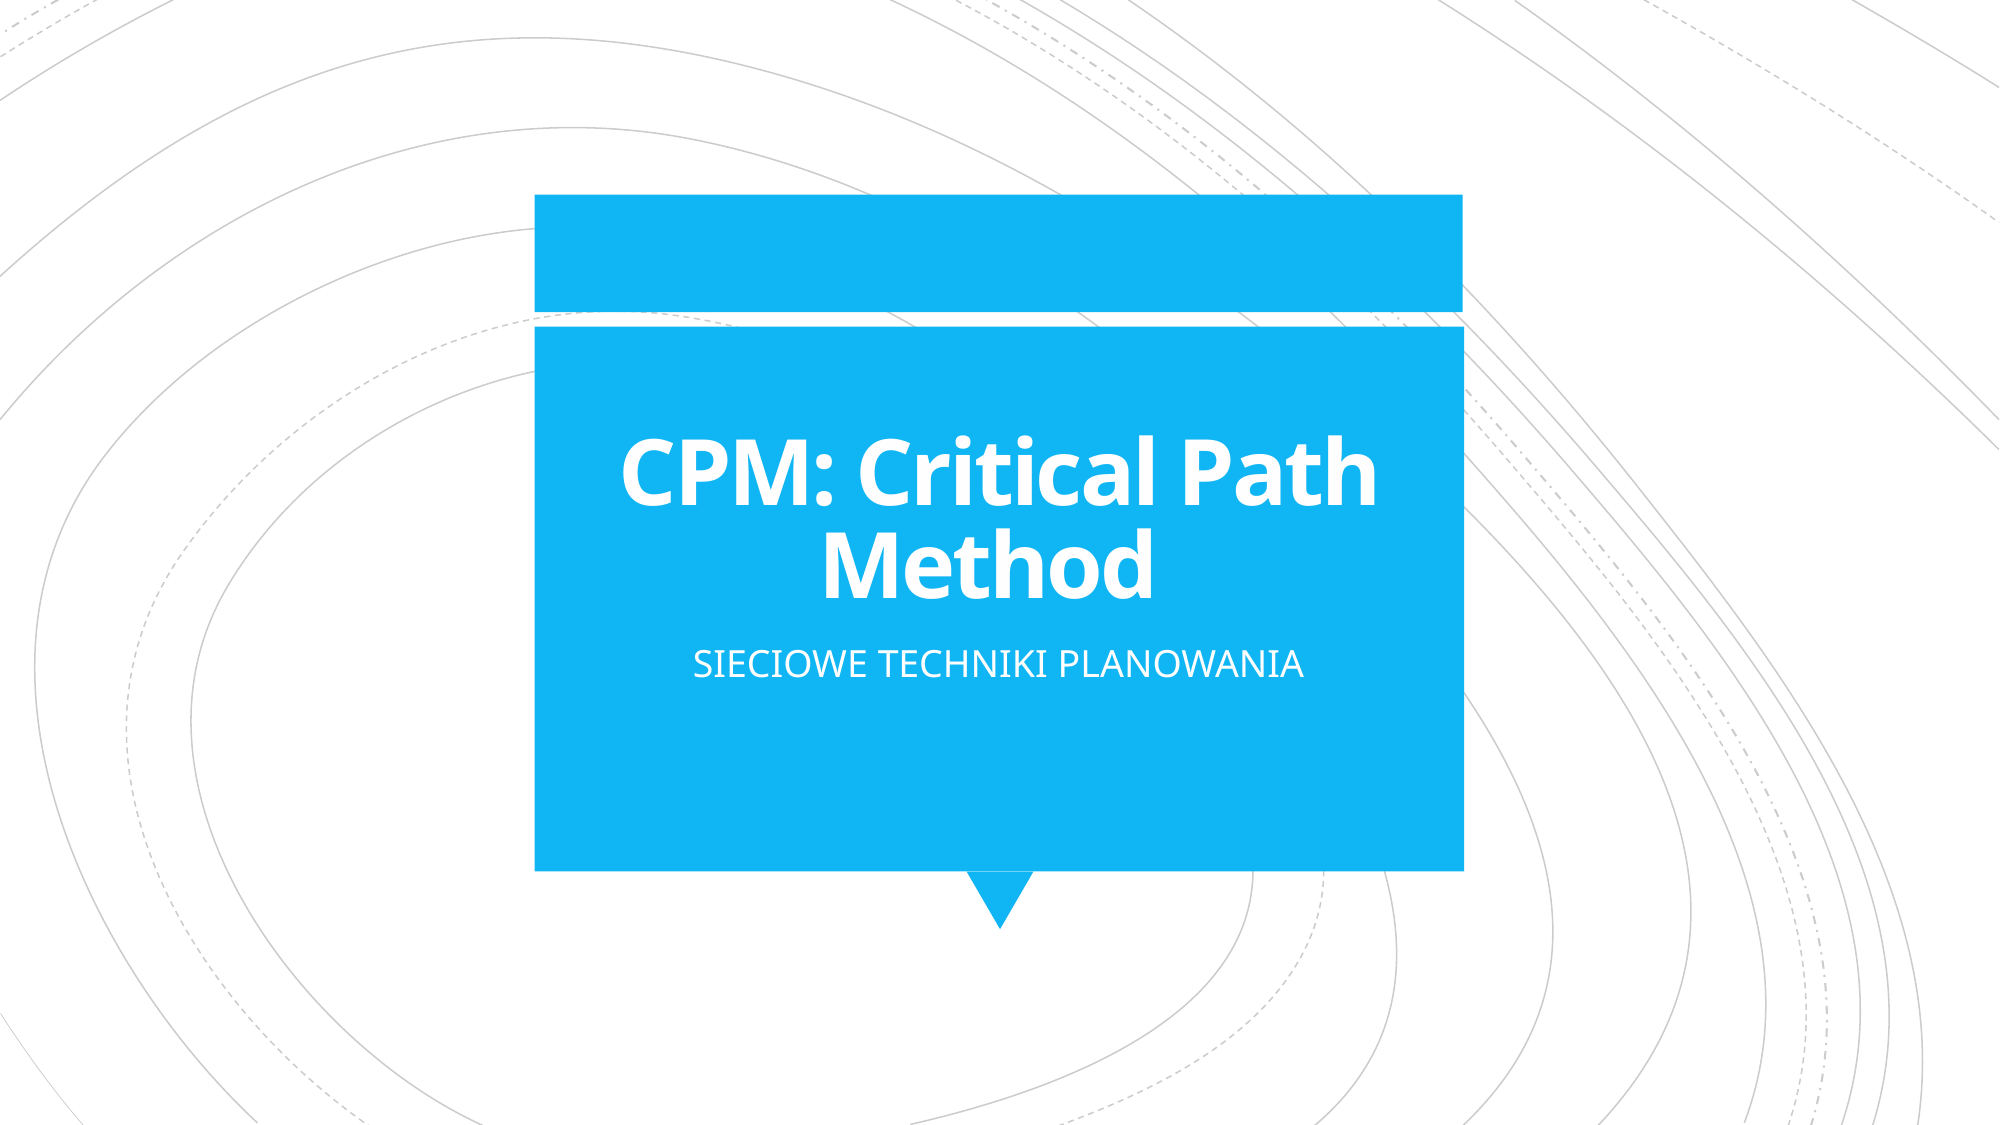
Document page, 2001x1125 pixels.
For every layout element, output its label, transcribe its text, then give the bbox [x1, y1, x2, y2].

list SIECIOWE TECHNIKI PLANOWANIA [548, 631, 1450, 859]
title CPM: Critical Path Method [548, 340, 1450, 618]
